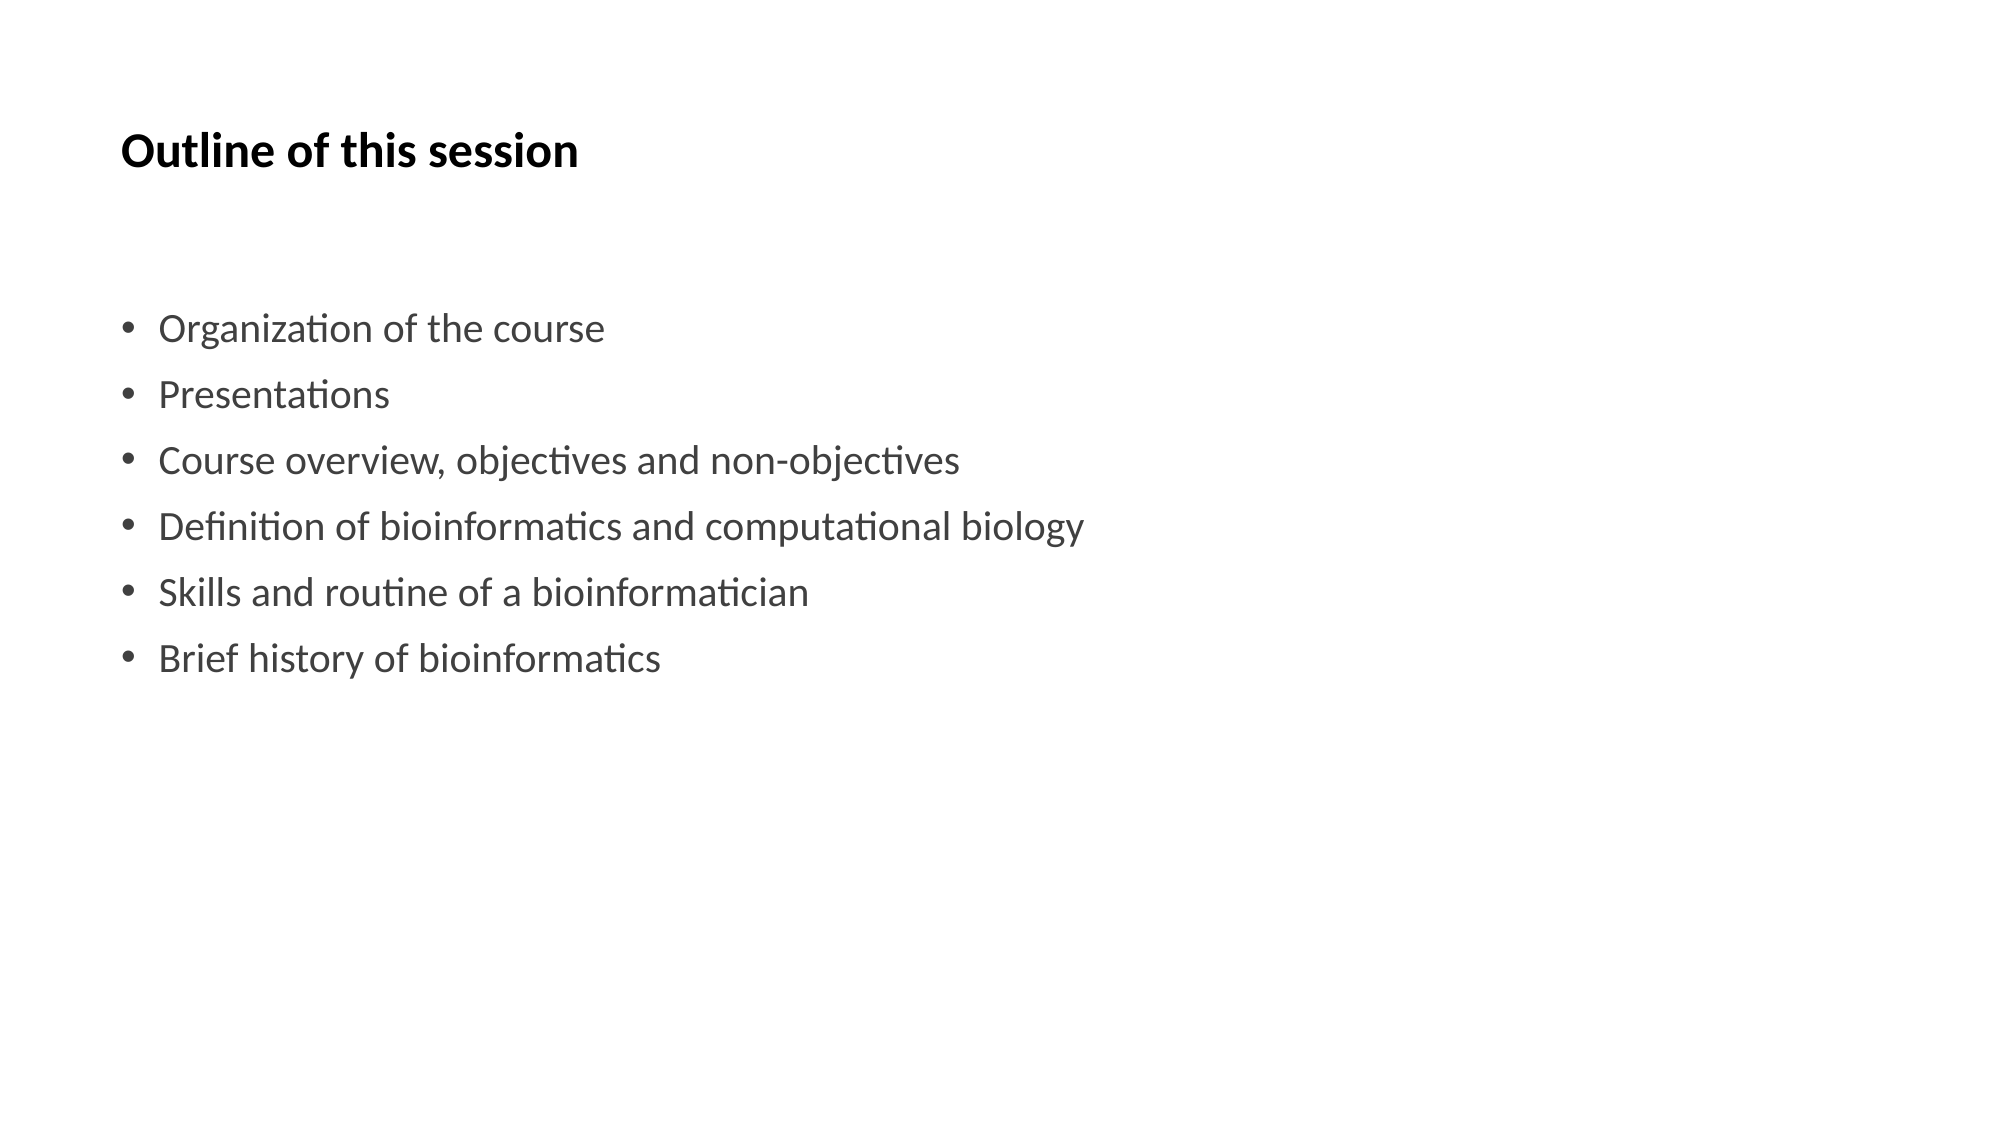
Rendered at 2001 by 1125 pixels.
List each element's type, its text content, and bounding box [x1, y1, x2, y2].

title Outline of this session [106, 42, 1832, 260]
list Organization of the course Presentations Course overview, objectives and non-objectives Definition of bioinformatics and computational biology Skills and routine of a bioinformatician Brief history of bioinformatics [106, 299, 1832, 1014]
